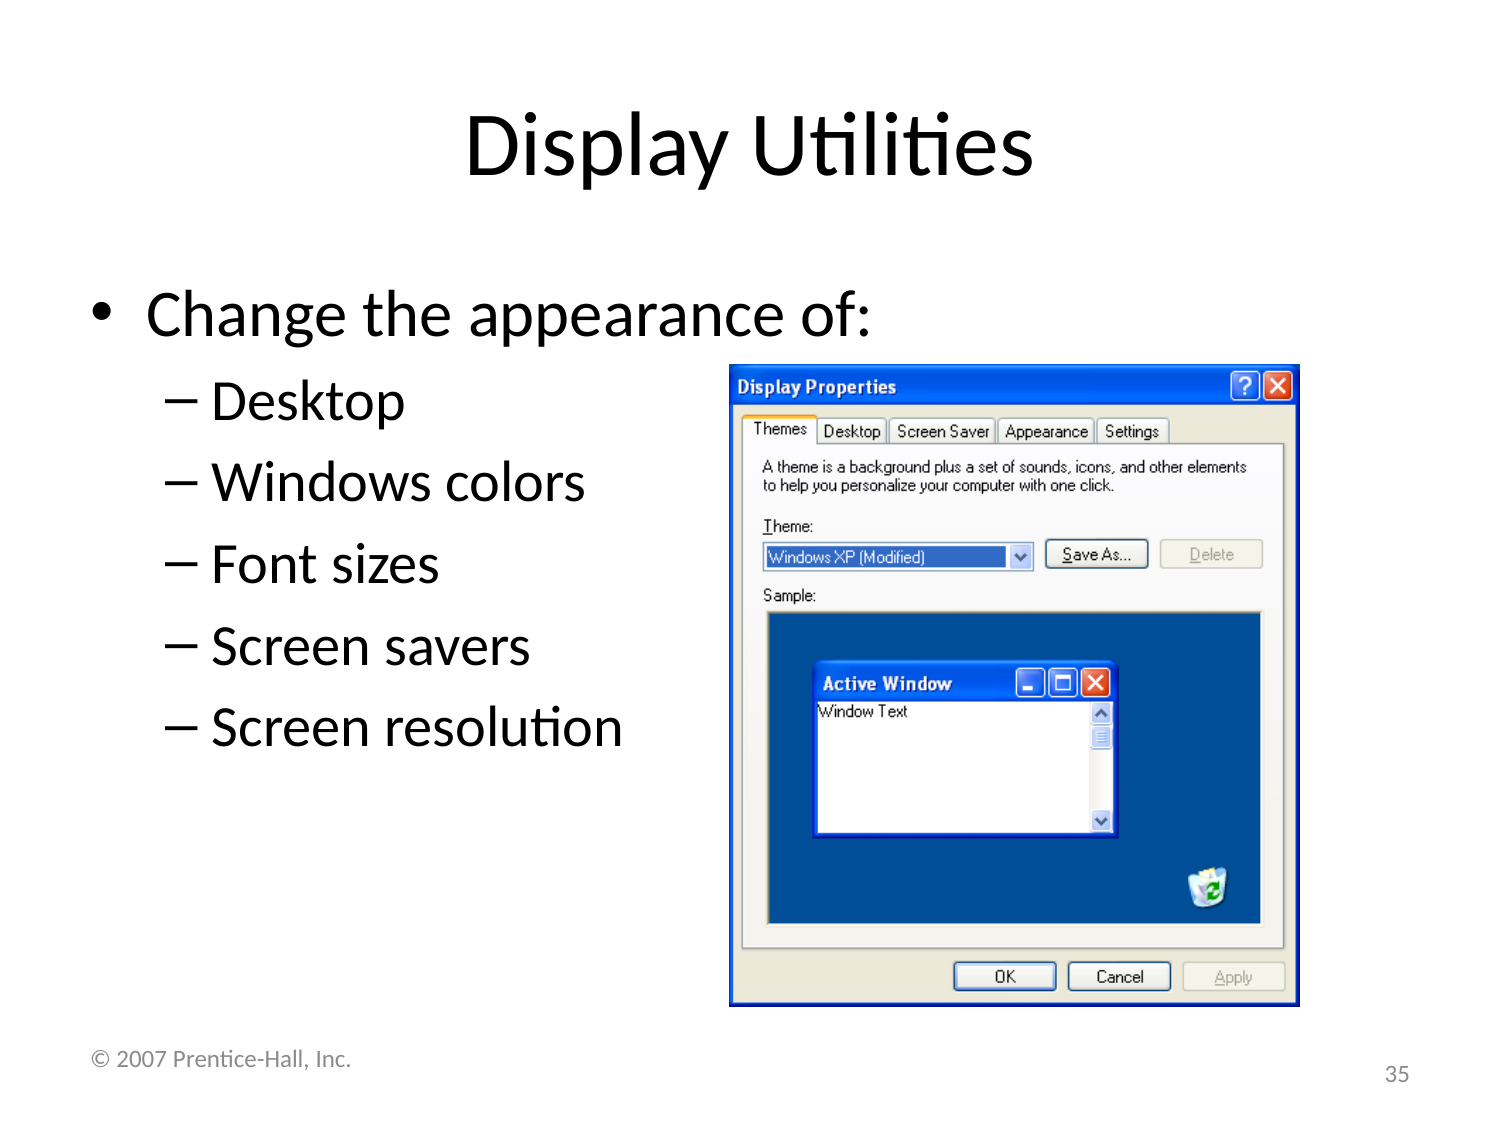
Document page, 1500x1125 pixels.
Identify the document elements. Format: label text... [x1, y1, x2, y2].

title Display Utilities [75, 45, 1425, 233]
slide_number 35 [1074, 1042, 1425, 1103]
list Change the appearance of: Desktop Windows colors Font sizes Screen savers Screen resolution [75, 262, 1425, 1005]
picture [729, 363, 1300, 1007]
slide_number © 2007 Prentice-Hall, Inc. [75, 1042, 425, 1103]
